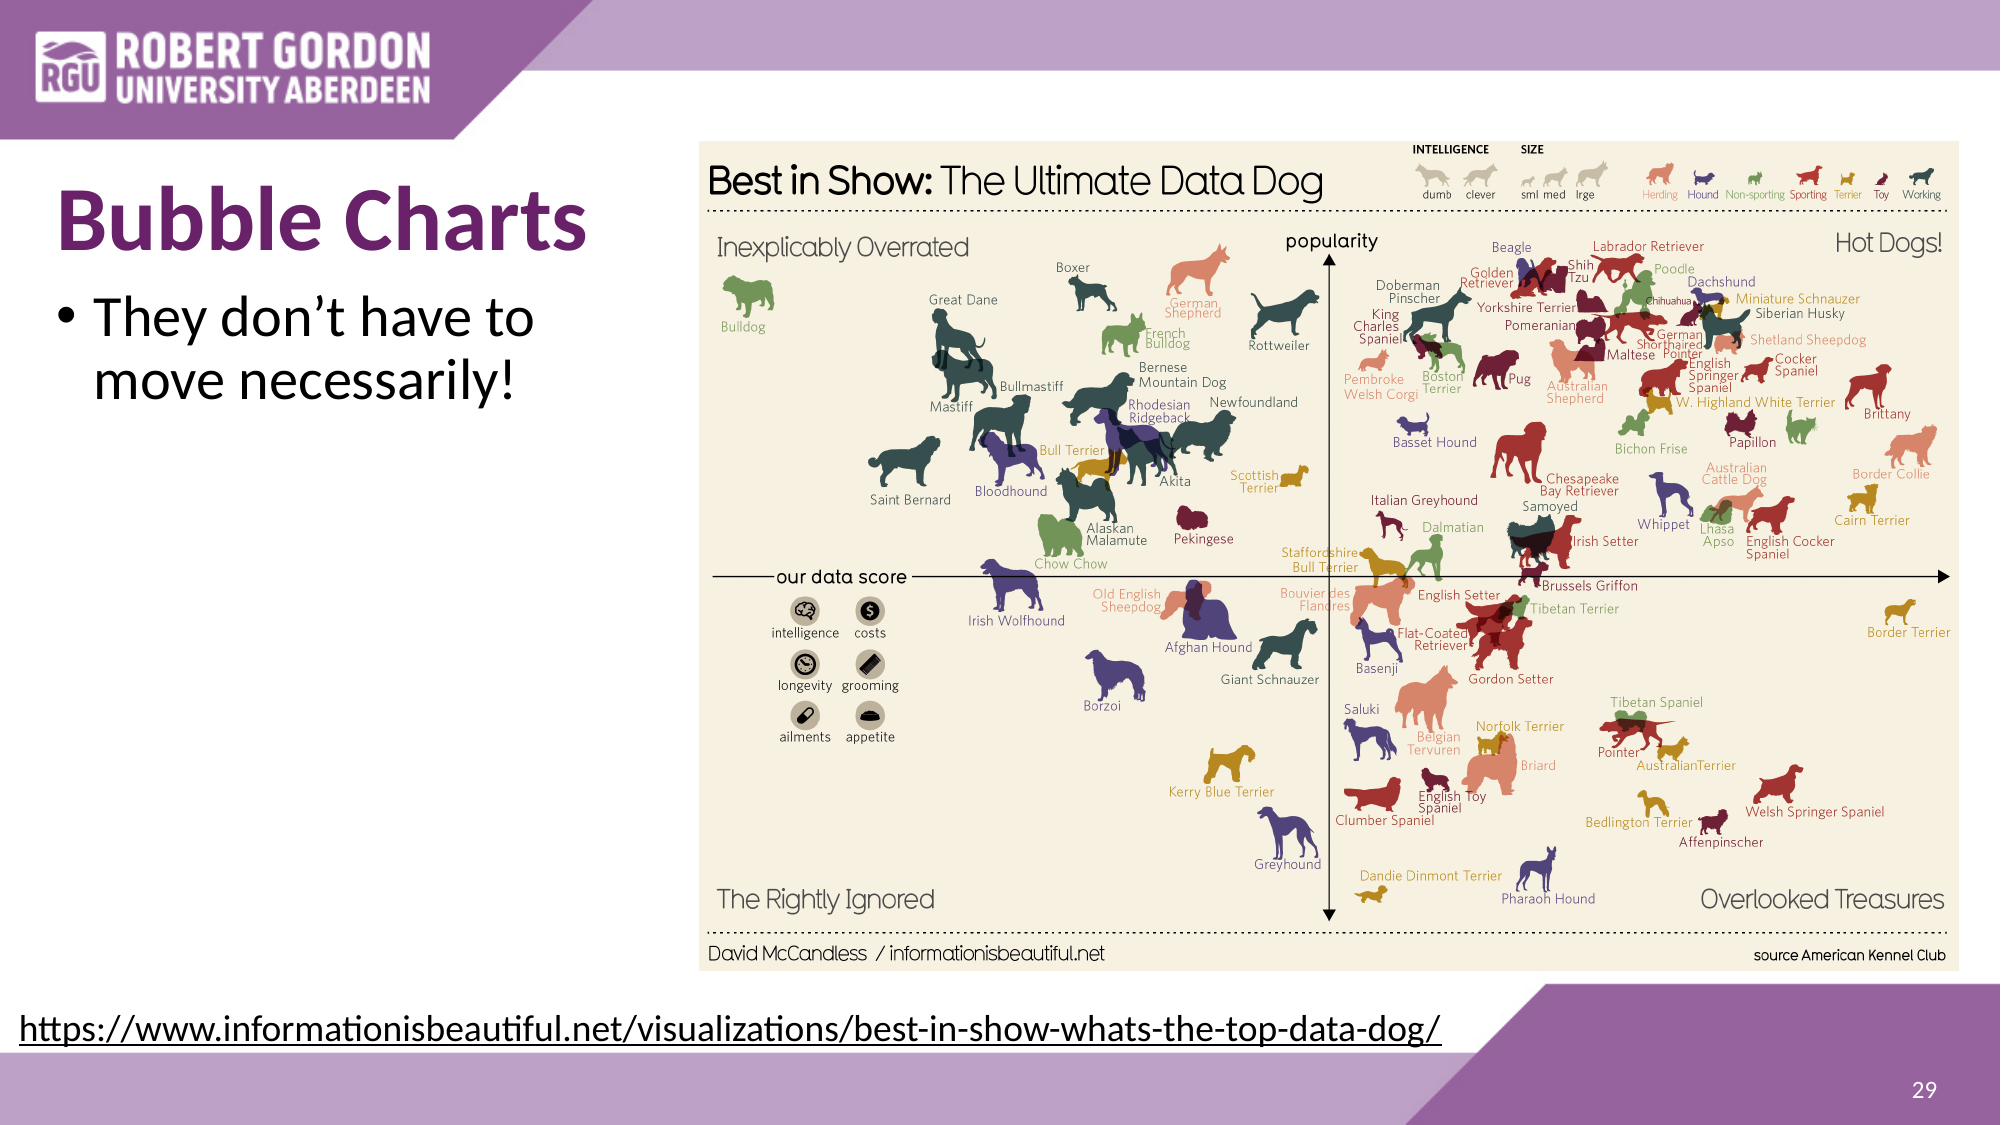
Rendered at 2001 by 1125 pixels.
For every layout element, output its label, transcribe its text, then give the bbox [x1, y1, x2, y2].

picture [0, 0, 2000, 1125]
text_box https://www.informationisbeautiful.net/visualizations/best-in-show-whats-the-top-data-dog/ [0, 996, 1620, 1057]
title Bubble Charts [41, 164, 699, 289]
list They don’t have to move necessarily! [41, 278, 653, 945]
slide_number 29 [1731, 1058, 1953, 1119]
